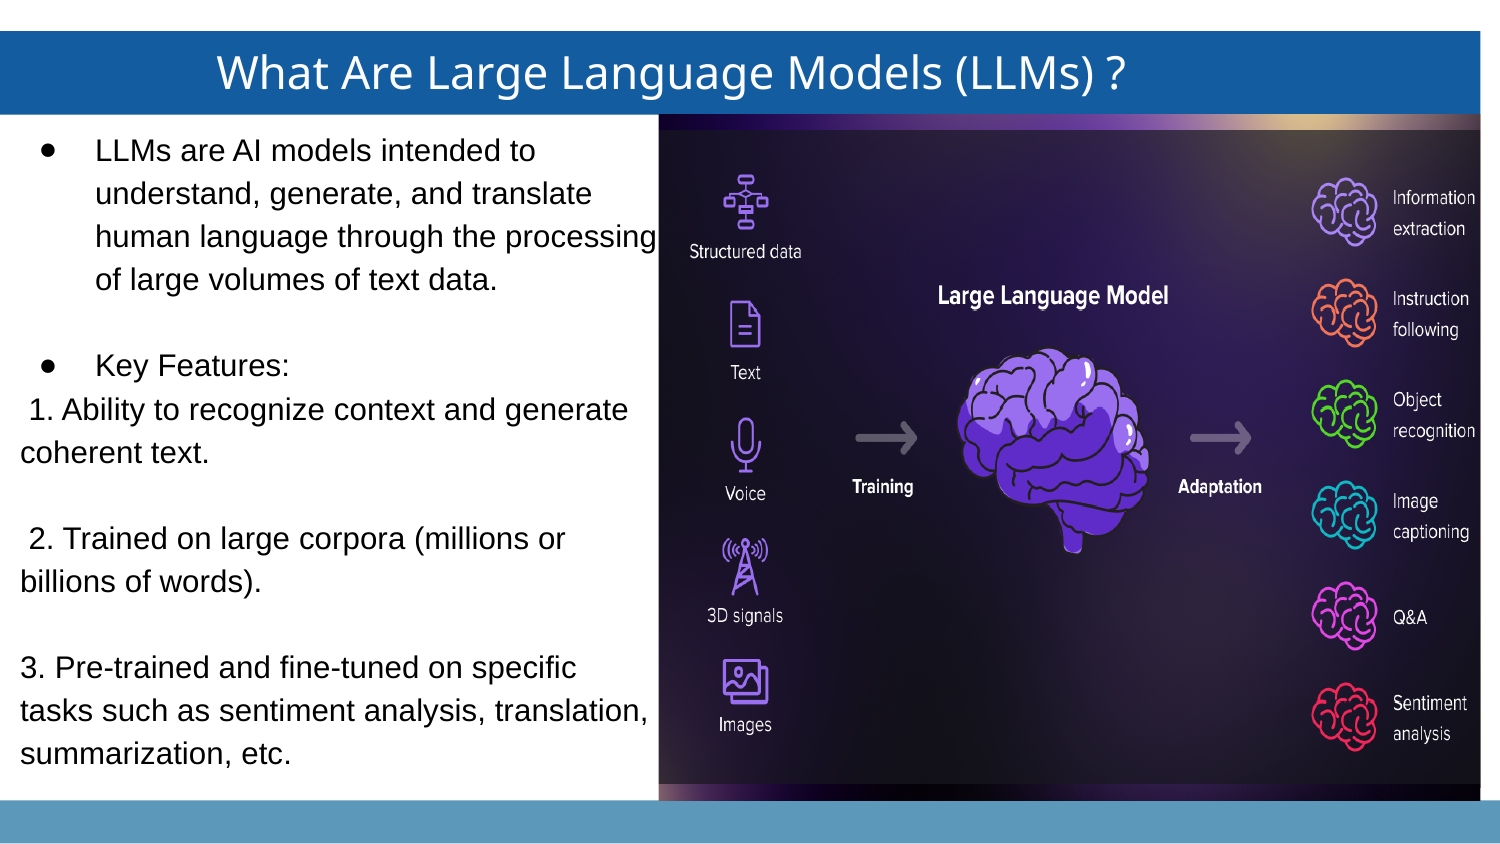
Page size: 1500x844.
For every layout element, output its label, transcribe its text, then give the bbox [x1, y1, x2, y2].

text_box LLMs are AI models intended to understand, generate, and translate human language through the processing of large volumes of text data. Key Features: 1. Ability to recognize context and generate coherent text. 2. Trained on large corpora (millions or billions of words). 3. Pre-trained and fine-tuned on specific tasks such as sentiment analysis, translation, summarization, etc. [19, 123, 653, 771]
picture [658, 114, 1481, 802]
text_box [0, 800, 1500, 844]
text_box What Are Large Language Models (LLMs) ? [0, 31, 1481, 115]
